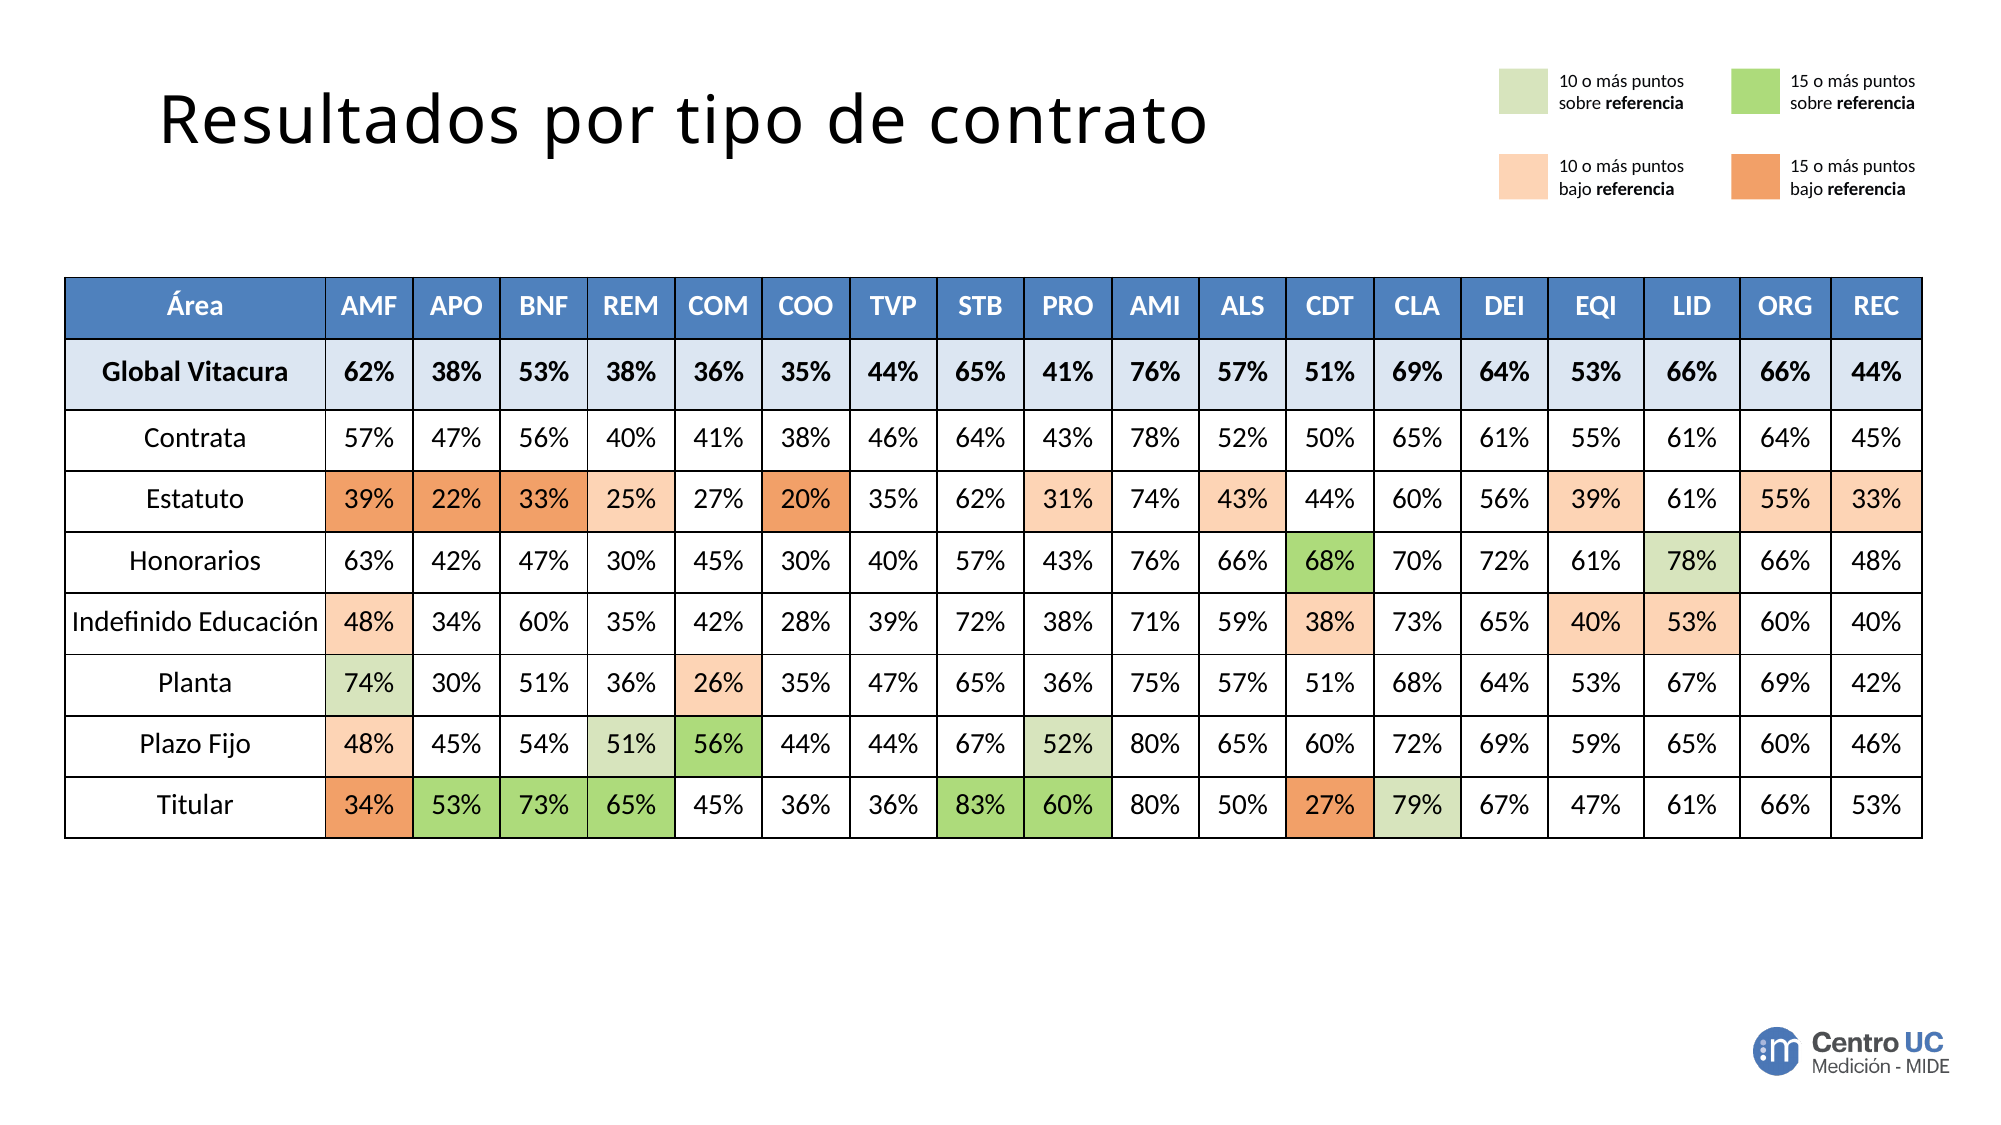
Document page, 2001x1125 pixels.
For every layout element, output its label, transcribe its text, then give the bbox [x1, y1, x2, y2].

table_cell 44% [851, 717, 936, 776]
table_cell 44% [851, 340, 936, 409]
table_cell 74% [326, 655, 412, 715]
text_box [1498, 68, 1544, 115]
table_cell 73% [1375, 594, 1460, 654]
table_cell 80% [1113, 717, 1198, 776]
table_cell 65% [1645, 717, 1739, 776]
table_cell 36% [851, 778, 936, 837]
table_cell 51% [501, 655, 587, 715]
table_cell Honorarios [66, 533, 325, 592]
table_cell 61% [1645, 411, 1739, 470]
table_cell 76% [1113, 533, 1198, 592]
table_cell 53% [1645, 594, 1739, 654]
table_cell 44% [1832, 340, 1921, 409]
table_cell 40% [588, 411, 674, 470]
table_cell 28% [763, 594, 849, 654]
table_header AMI [1113, 278, 1198, 338]
table_cell 60% [1287, 717, 1373, 776]
table_cell 35% [851, 472, 936, 531]
table_cell 61% [1549, 533, 1643, 592]
table_header CLA [1375, 278, 1460, 338]
table_cell 69% [1375, 340, 1460, 409]
table_cell 36% [588, 655, 674, 715]
text_box 10 o más puntos bajo referencia [1544, 146, 1713, 207]
table_cell 45% [1832, 411, 1921, 470]
table_cell 67% [1462, 778, 1547, 837]
table_header LID [1645, 278, 1739, 338]
table_cell 38% [763, 411, 849, 470]
table_cell Plazo Fijo [66, 717, 325, 776]
table_header REC [1832, 278, 1921, 338]
table_cell 55% [1741, 472, 1830, 531]
table_cell 65% [1462, 594, 1547, 654]
table_cell 36% [676, 340, 761, 409]
table_cell 50% [1287, 411, 1373, 470]
table_cell 75% [1113, 655, 1198, 715]
table_cell 57% [938, 533, 1023, 592]
table_cell 57% [1200, 655, 1285, 715]
table_header STB [938, 278, 1023, 338]
table_cell 55% [1549, 411, 1643, 470]
table_header DEI [1462, 278, 1547, 338]
table_cell 48% [326, 717, 412, 776]
table_cell 34% [414, 594, 499, 654]
table_cell 20% [763, 472, 849, 531]
table_cell 83% [938, 778, 1023, 837]
table_header PRO [1025, 278, 1111, 338]
table_cell 66% [1200, 533, 1285, 592]
table_cell 36% [763, 778, 849, 837]
table_cell 39% [851, 594, 936, 654]
table_cell 25% [588, 472, 674, 531]
table_cell Titular [66, 778, 325, 837]
table_cell 36% [1025, 655, 1111, 715]
table_cell 65% [938, 340, 1023, 409]
table_cell 71% [1113, 594, 1198, 654]
table_cell 68% [1375, 655, 1460, 715]
table_header APO [414, 278, 499, 338]
table_cell 61% [1645, 472, 1739, 531]
table_cell 35% [763, 340, 849, 409]
table_cell 65% [938, 655, 1023, 715]
table_cell 57% [1200, 340, 1285, 409]
table_cell 53% [414, 778, 499, 837]
table_cell 67% [938, 717, 1023, 776]
table_cell 47% [851, 655, 936, 715]
table_cell 65% [1200, 717, 1285, 776]
table_cell 67% [1645, 655, 1739, 715]
table_cell 27% [676, 472, 761, 531]
table_cell 33% [1832, 472, 1921, 531]
table_cell 79% [1375, 778, 1460, 837]
table_cell 51% [1287, 655, 1373, 715]
table_cell 47% [1549, 778, 1643, 837]
table_cell 73% [501, 778, 587, 837]
table_cell 56% [1462, 472, 1547, 531]
table_header REM [588, 278, 674, 338]
table_cell 65% [588, 778, 674, 837]
table_header ALS [1200, 278, 1285, 338]
table_cell 31% [1025, 472, 1111, 531]
table_cell 45% [414, 717, 499, 776]
table_cell 38% [1287, 594, 1373, 654]
table_cell 80% [1113, 778, 1198, 837]
table_cell 33% [501, 472, 587, 531]
table_cell 45% [676, 778, 761, 837]
table_cell 42% [676, 594, 761, 654]
table_cell 53% [1832, 778, 1921, 837]
table_header COO [763, 278, 849, 338]
table_cell Planta [66, 655, 325, 715]
table_cell 68% [1287, 533, 1373, 592]
table_cell Global Vitacura [66, 340, 325, 409]
table_cell 66% [1741, 533, 1830, 592]
table_cell 53% [501, 340, 587, 409]
table_cell 30% [763, 533, 849, 592]
table_cell 40% [851, 533, 936, 592]
table_cell 50% [1200, 778, 1285, 837]
table_cell 56% [501, 411, 587, 470]
picture [1753, 1025, 1951, 1077]
table_cell 62% [938, 472, 1023, 531]
text_box 15 o más puntos bajo referencia [1775, 146, 1944, 207]
table_cell 43% [1025, 411, 1111, 470]
table_header Área [66, 278, 325, 338]
table_header ORG [1741, 278, 1830, 338]
table_cell 46% [1832, 717, 1921, 776]
table_cell 39% [326, 472, 412, 531]
table_cell 44% [763, 717, 849, 776]
table_cell 61% [1645, 778, 1739, 837]
table_cell 42% [1832, 655, 1921, 715]
table_cell 48% [326, 594, 412, 654]
table_cell 38% [1025, 594, 1111, 654]
table_cell Indefinido Educación [66, 594, 325, 654]
table_cell 66% [1741, 340, 1830, 409]
table_cell 47% [501, 533, 587, 592]
table_cell 60% [1375, 472, 1460, 531]
table_cell 72% [1375, 717, 1460, 776]
table_header TVP [851, 278, 936, 338]
table_cell 56% [676, 717, 761, 776]
table_cell 52% [1200, 411, 1285, 470]
table_cell 60% [1741, 594, 1830, 654]
table_header BNF [501, 278, 587, 338]
table_cell 70% [1375, 533, 1460, 592]
table_header CDT [1287, 278, 1373, 338]
table_cell 60% [501, 594, 587, 654]
table_cell 42% [414, 533, 499, 592]
title Resultados por tipo de contrato [158, 52, 1544, 191]
table_cell 48% [1832, 533, 1921, 592]
table_cell 35% [763, 655, 849, 715]
table_cell 38% [588, 340, 674, 409]
table_cell 46% [851, 411, 936, 470]
table_cell 64% [1462, 340, 1547, 409]
table_cell 43% [1025, 533, 1111, 592]
table_cell 26% [676, 655, 761, 715]
table_cell 40% [1832, 594, 1921, 654]
text_box [1730, 153, 1775, 200]
text_box [1498, 153, 1544, 200]
table_cell Estatuto [66, 472, 325, 531]
table_cell 54% [501, 717, 587, 776]
table_cell 72% [1462, 533, 1547, 592]
table_cell 76% [1113, 340, 1198, 409]
table_header COM [676, 278, 761, 338]
table_cell 51% [1287, 340, 1373, 409]
table_cell 74% [1113, 472, 1198, 531]
table_cell 78% [1113, 411, 1198, 470]
table_cell 53% [1549, 340, 1643, 409]
table_cell 78% [1645, 533, 1739, 592]
table_cell 41% [676, 411, 761, 470]
table_cell 64% [1741, 411, 1830, 470]
table_cell 57% [326, 411, 412, 470]
table_header AMF [326, 278, 412, 338]
table_cell 66% [1645, 340, 1739, 409]
table_cell 53% [1549, 655, 1643, 715]
table_cell 59% [1549, 717, 1643, 776]
table_cell 59% [1200, 594, 1285, 654]
table_cell 52% [1025, 717, 1111, 776]
table_cell 61% [1462, 411, 1547, 470]
table_cell 43% [1200, 472, 1285, 531]
table_cell 63% [326, 533, 412, 592]
table_cell 41% [1025, 340, 1111, 409]
text_box [1730, 68, 1775, 115]
table_header EQI [1549, 278, 1643, 338]
table_cell 40% [1549, 594, 1643, 654]
table_cell 51% [588, 717, 674, 776]
table_cell 69% [1741, 655, 1830, 715]
table_cell 27% [1287, 778, 1373, 837]
table_cell 64% [1462, 655, 1547, 715]
table_cell 64% [938, 411, 1023, 470]
table_cell 35% [588, 594, 674, 654]
table_cell 39% [1549, 472, 1643, 531]
table_cell 65% [1375, 411, 1460, 470]
table_cell 30% [588, 533, 674, 592]
table_cell 38% [414, 340, 499, 409]
table_cell 45% [676, 533, 761, 592]
text_box 15 o más puntos sobre referencia [1775, 60, 1944, 121]
table_cell 30% [414, 655, 499, 715]
table_cell 47% [414, 411, 499, 470]
text_box 10 o más puntos sobre referencia [1544, 60, 1713, 121]
table_cell 22% [414, 472, 499, 531]
table_cell 72% [938, 594, 1023, 654]
table_cell 69% [1462, 717, 1547, 776]
table_cell 60% [1741, 717, 1830, 776]
table_cell 66% [1741, 778, 1830, 837]
table_cell 34% [326, 778, 412, 837]
table_cell 60% [1025, 778, 1111, 837]
table_cell Contrata [66, 411, 325, 470]
table_cell 44% [1287, 472, 1373, 531]
table_cell 62% [326, 340, 412, 409]
